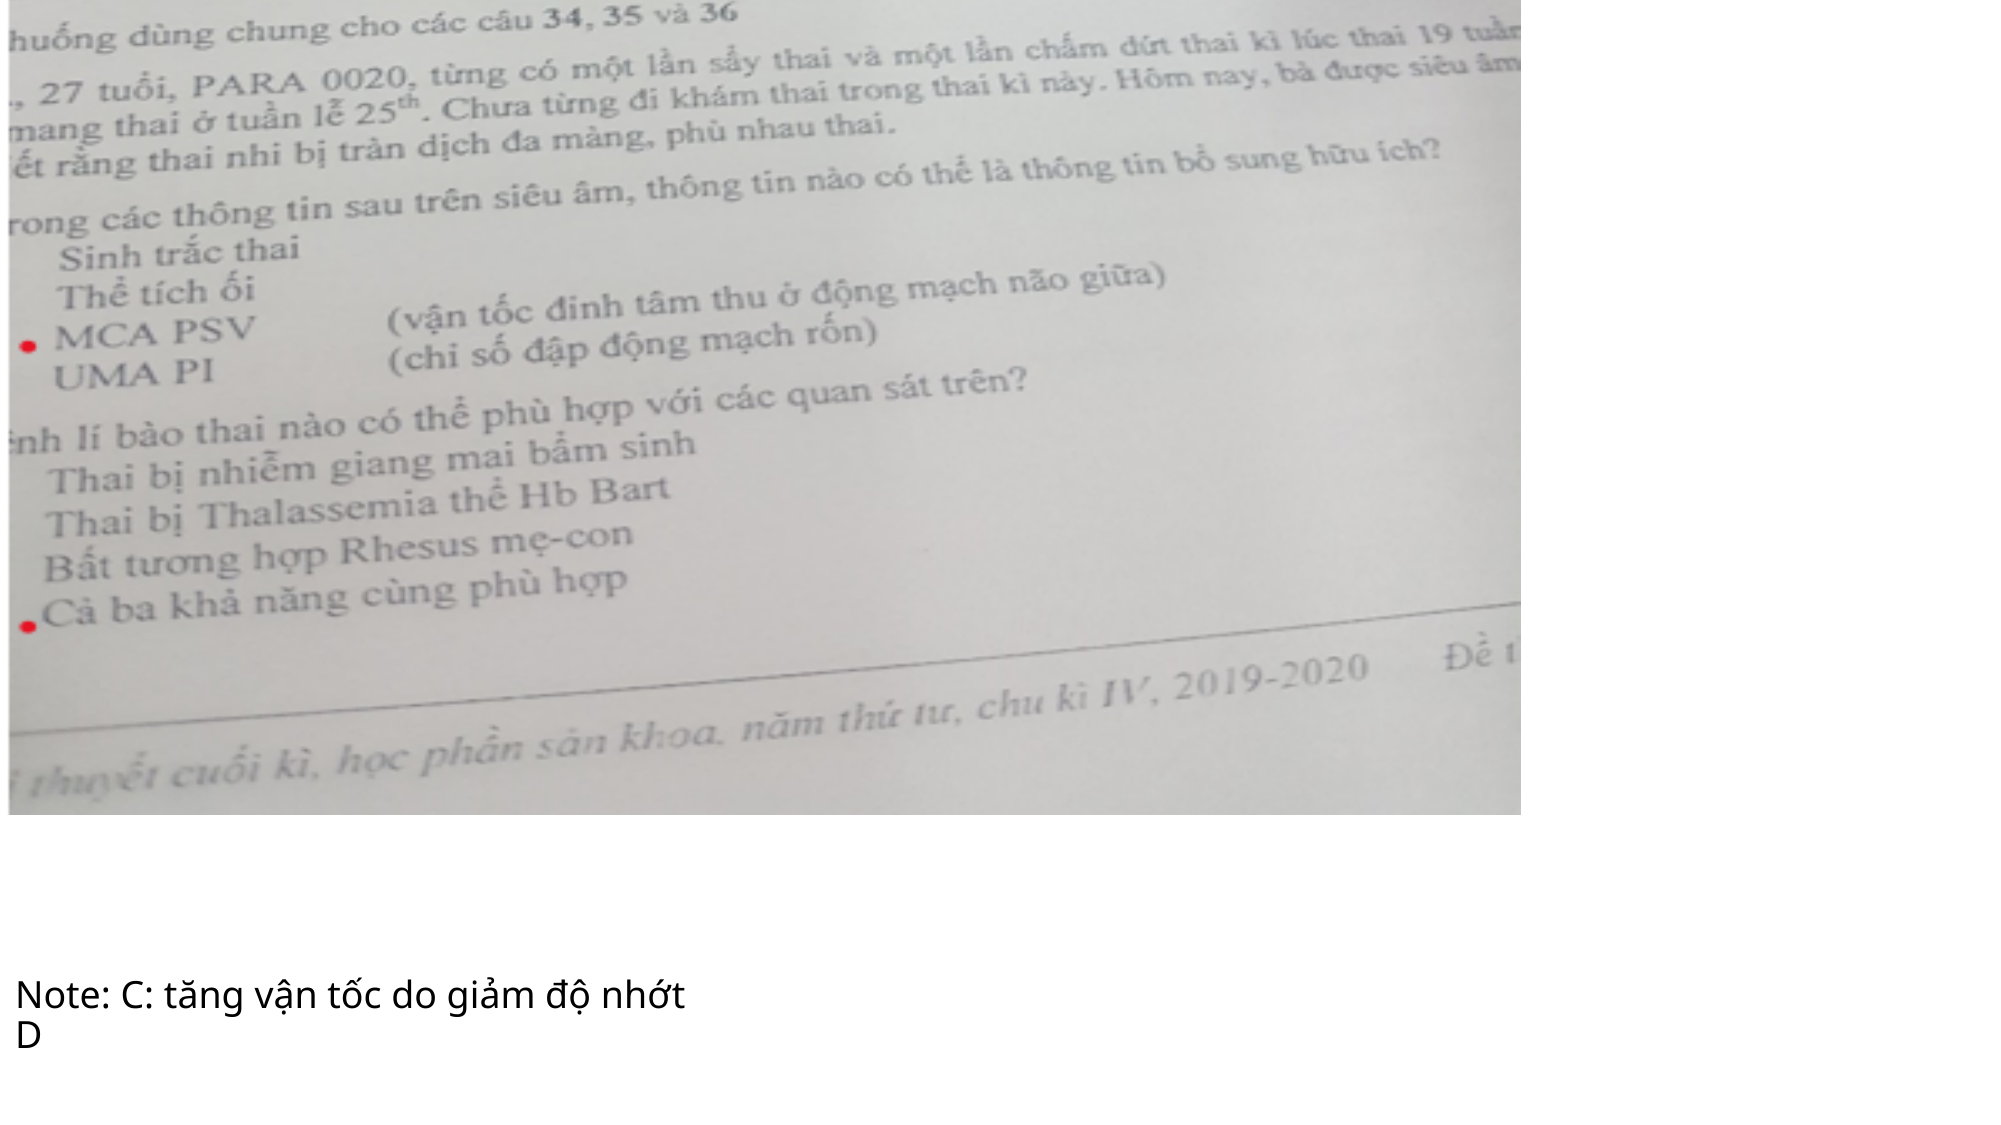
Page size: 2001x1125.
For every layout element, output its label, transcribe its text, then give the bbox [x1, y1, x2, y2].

title Note: C: tăng vận tốc do giảm độ nhớt D [0, 907, 1725, 1125]
picture [0, 0, 1521, 815]
